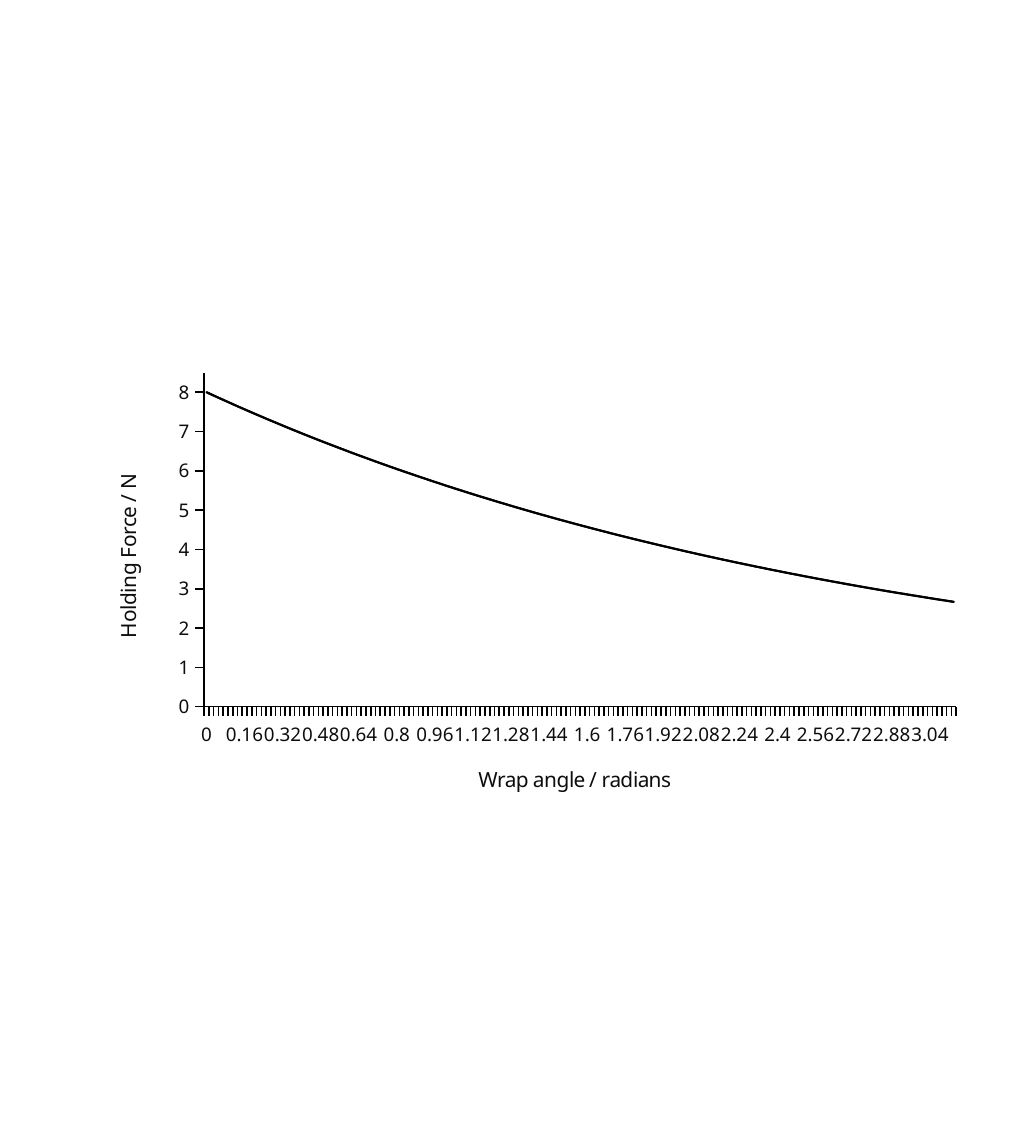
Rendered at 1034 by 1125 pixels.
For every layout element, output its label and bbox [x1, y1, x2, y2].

chart [93, 363, 974, 823]
